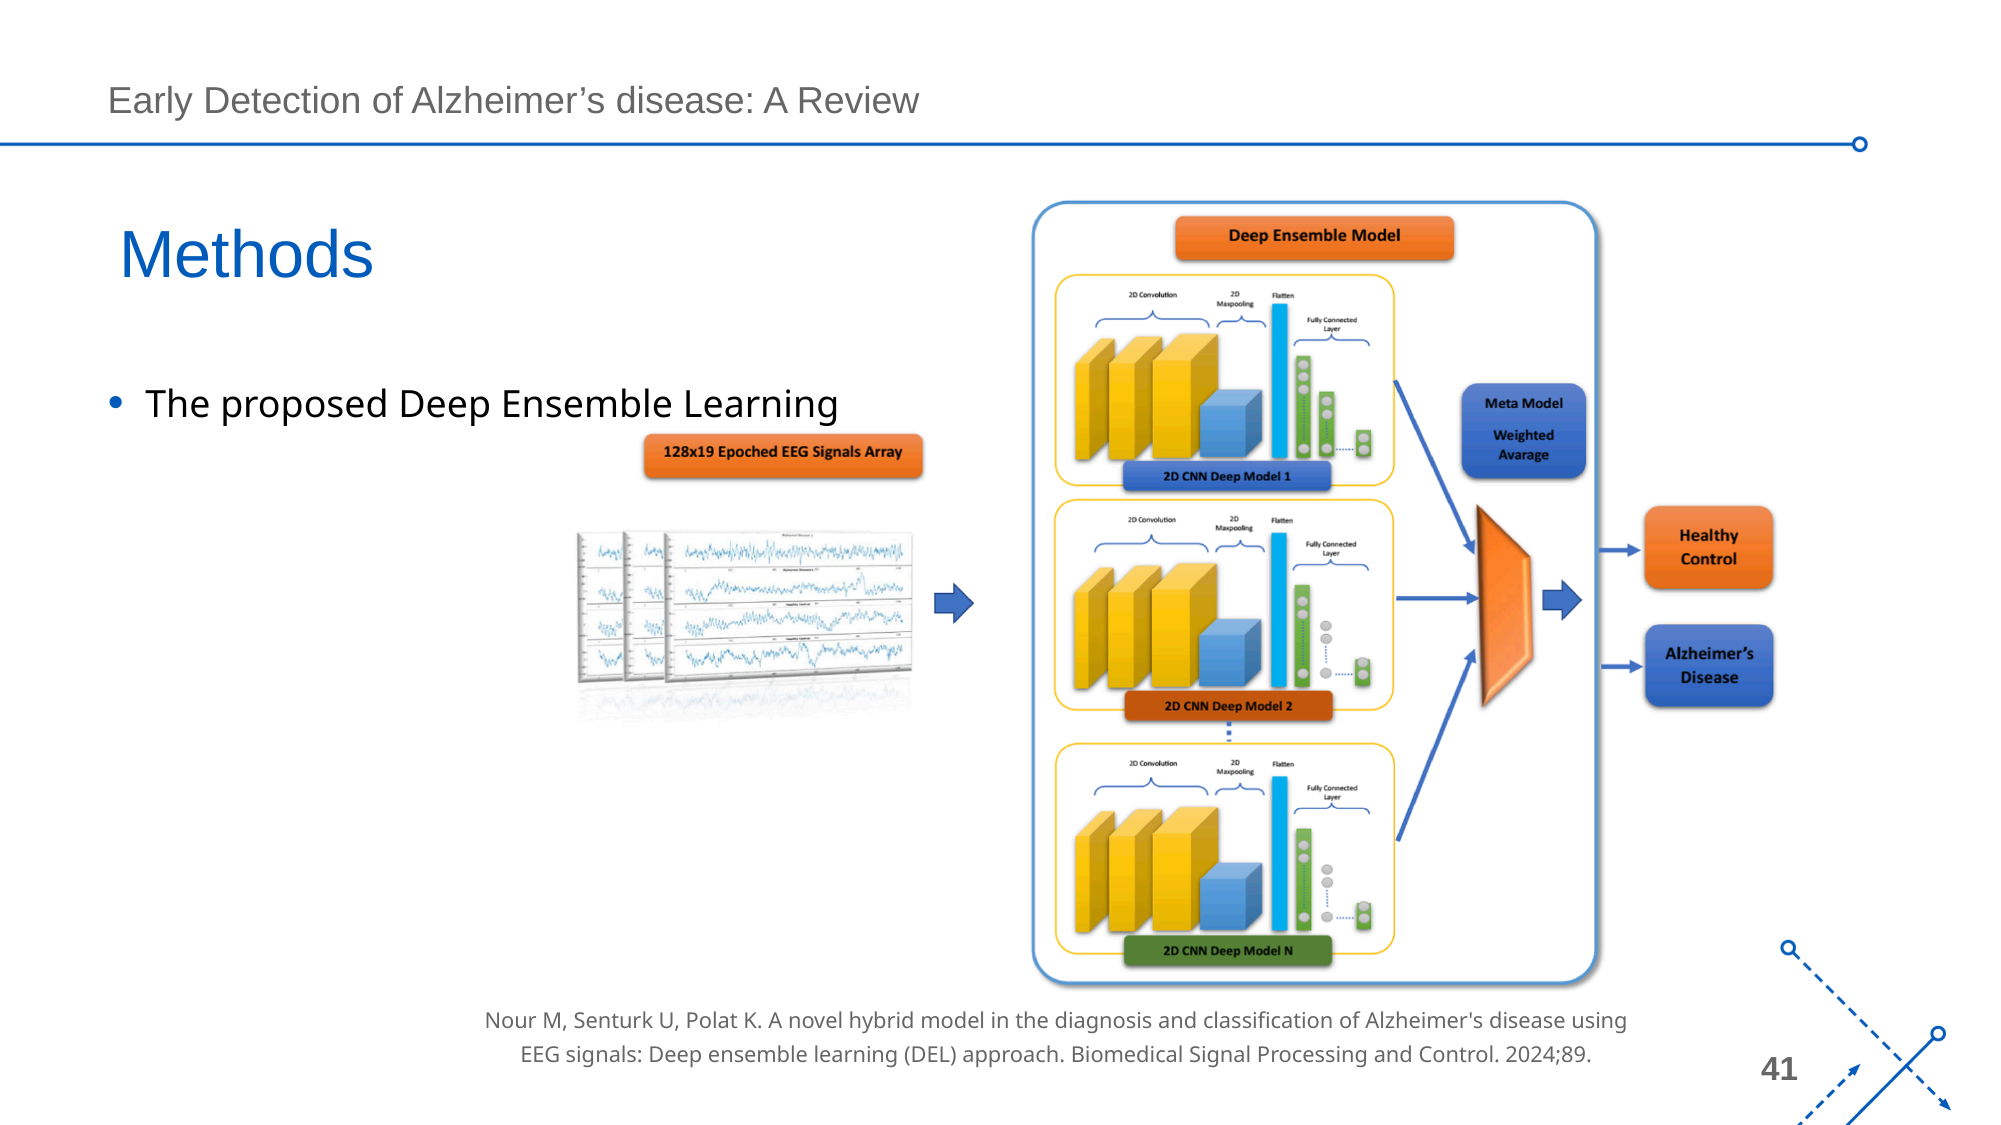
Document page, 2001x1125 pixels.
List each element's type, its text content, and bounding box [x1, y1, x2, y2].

picture [0, 0, 2001, 1125]
text_box Nour M, Senturk U, Polat K. A novel hybrid model in the diagnosis and classification of Alzheimer's disease using EEG signals: Deep ensemble learning (DEL) approach. Biomedical Signal Processing and Control. 2024;89. [449, 991, 1665, 1083]
title Methods [104, 211, 575, 299]
list The proposed Deep Ensemble Learning [93, 358, 575, 474]
